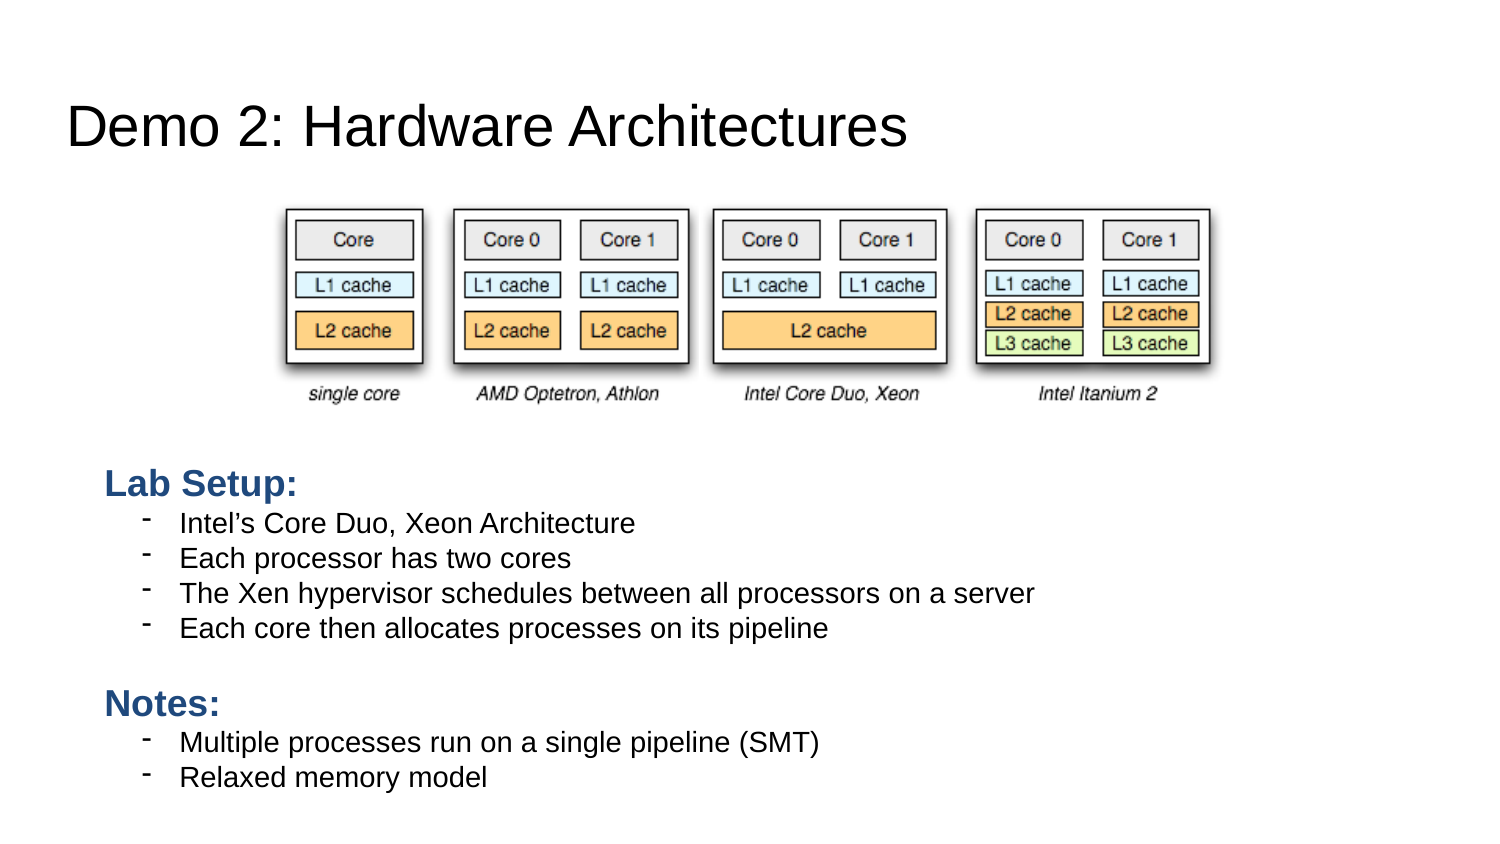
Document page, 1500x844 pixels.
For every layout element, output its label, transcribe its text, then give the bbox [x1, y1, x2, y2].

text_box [271, 198, 1228, 413]
title Demo 2: Hardware Architectures [51, 72, 1449, 167]
text_box Lab Setup: Intel’s Core Duo, Xeon Architecture Each processor has two cores The Xen hypervisor schedules between all processors on a server Each core then allocates processes on its pipeline Notes: Multiple processes run on a single pipeline (SMT) Relaxed memory model [89, 443, 1400, 793]
